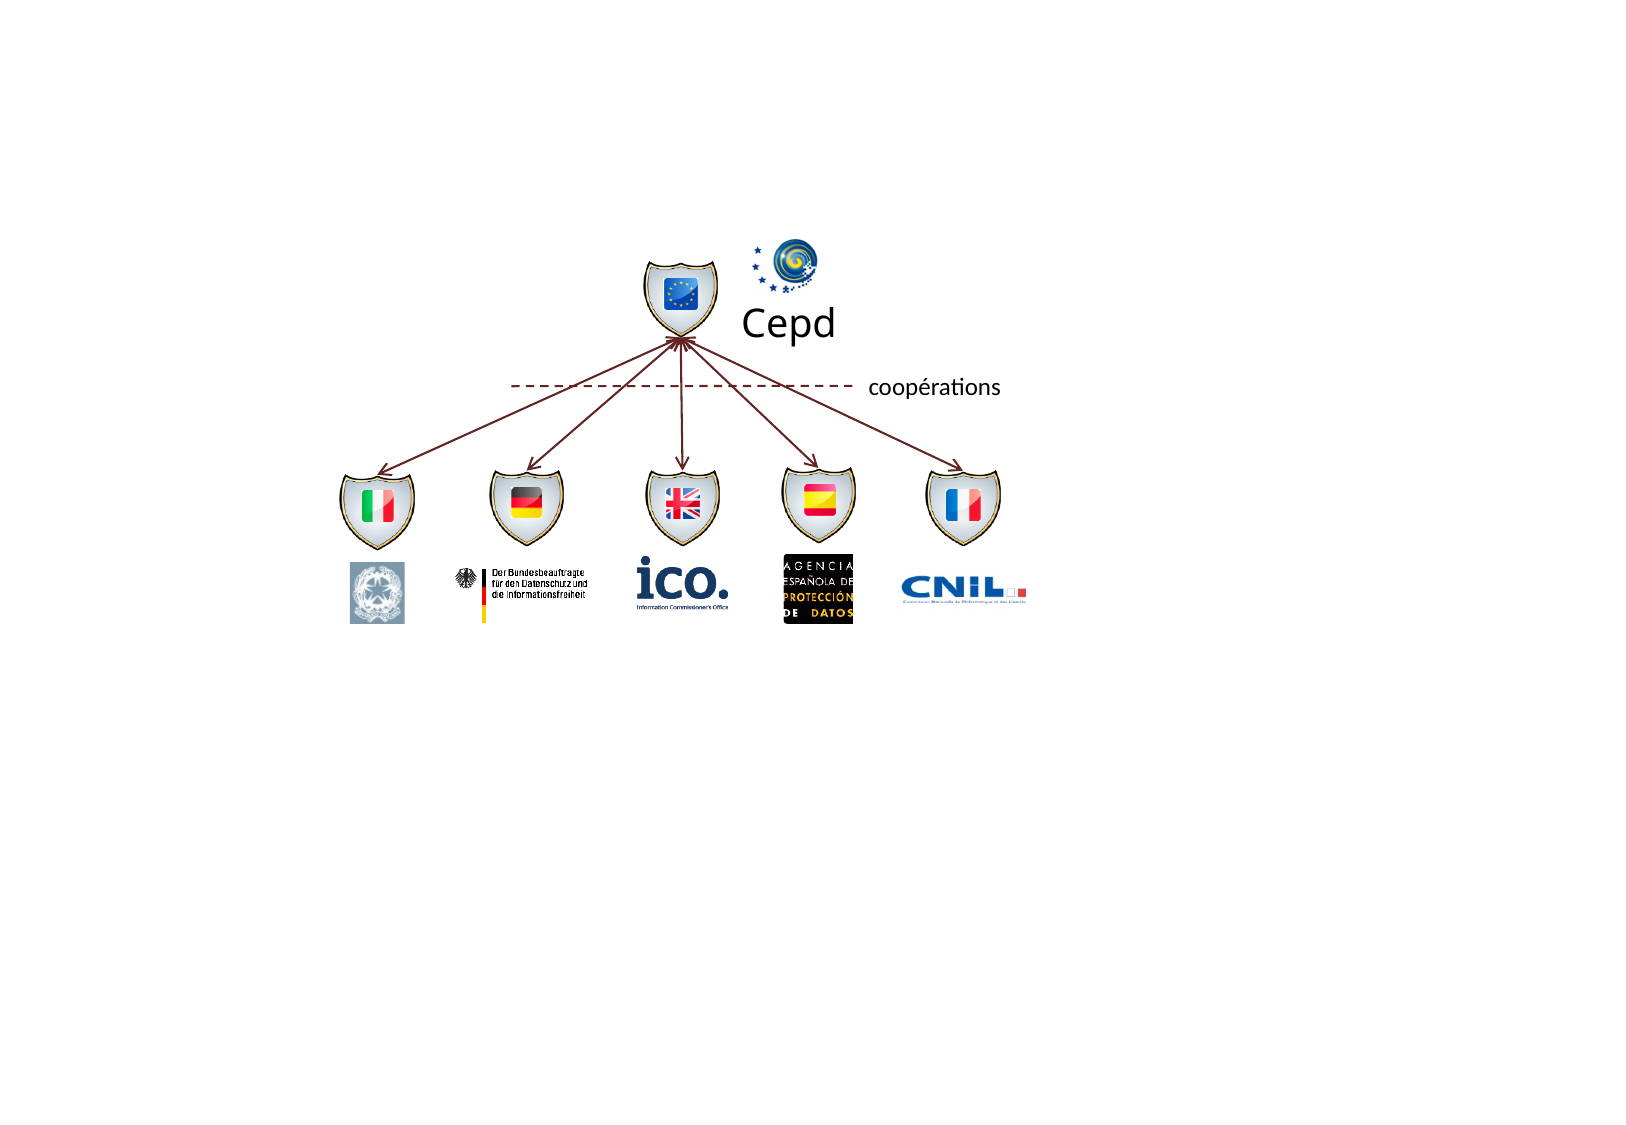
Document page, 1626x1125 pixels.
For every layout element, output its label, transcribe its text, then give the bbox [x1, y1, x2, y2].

picture [749, 234, 819, 297]
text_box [376, 337, 681, 475]
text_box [339, 474, 415, 624]
text_box Cepd [726, 290, 852, 335]
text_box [684, 337, 964, 471]
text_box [780, 467, 856, 625]
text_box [441, 483, 612, 641]
text_box coopérations [968, 363, 1017, 409]
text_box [637, 470, 728, 616]
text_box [894, 470, 1032, 634]
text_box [643, 261, 719, 334]
